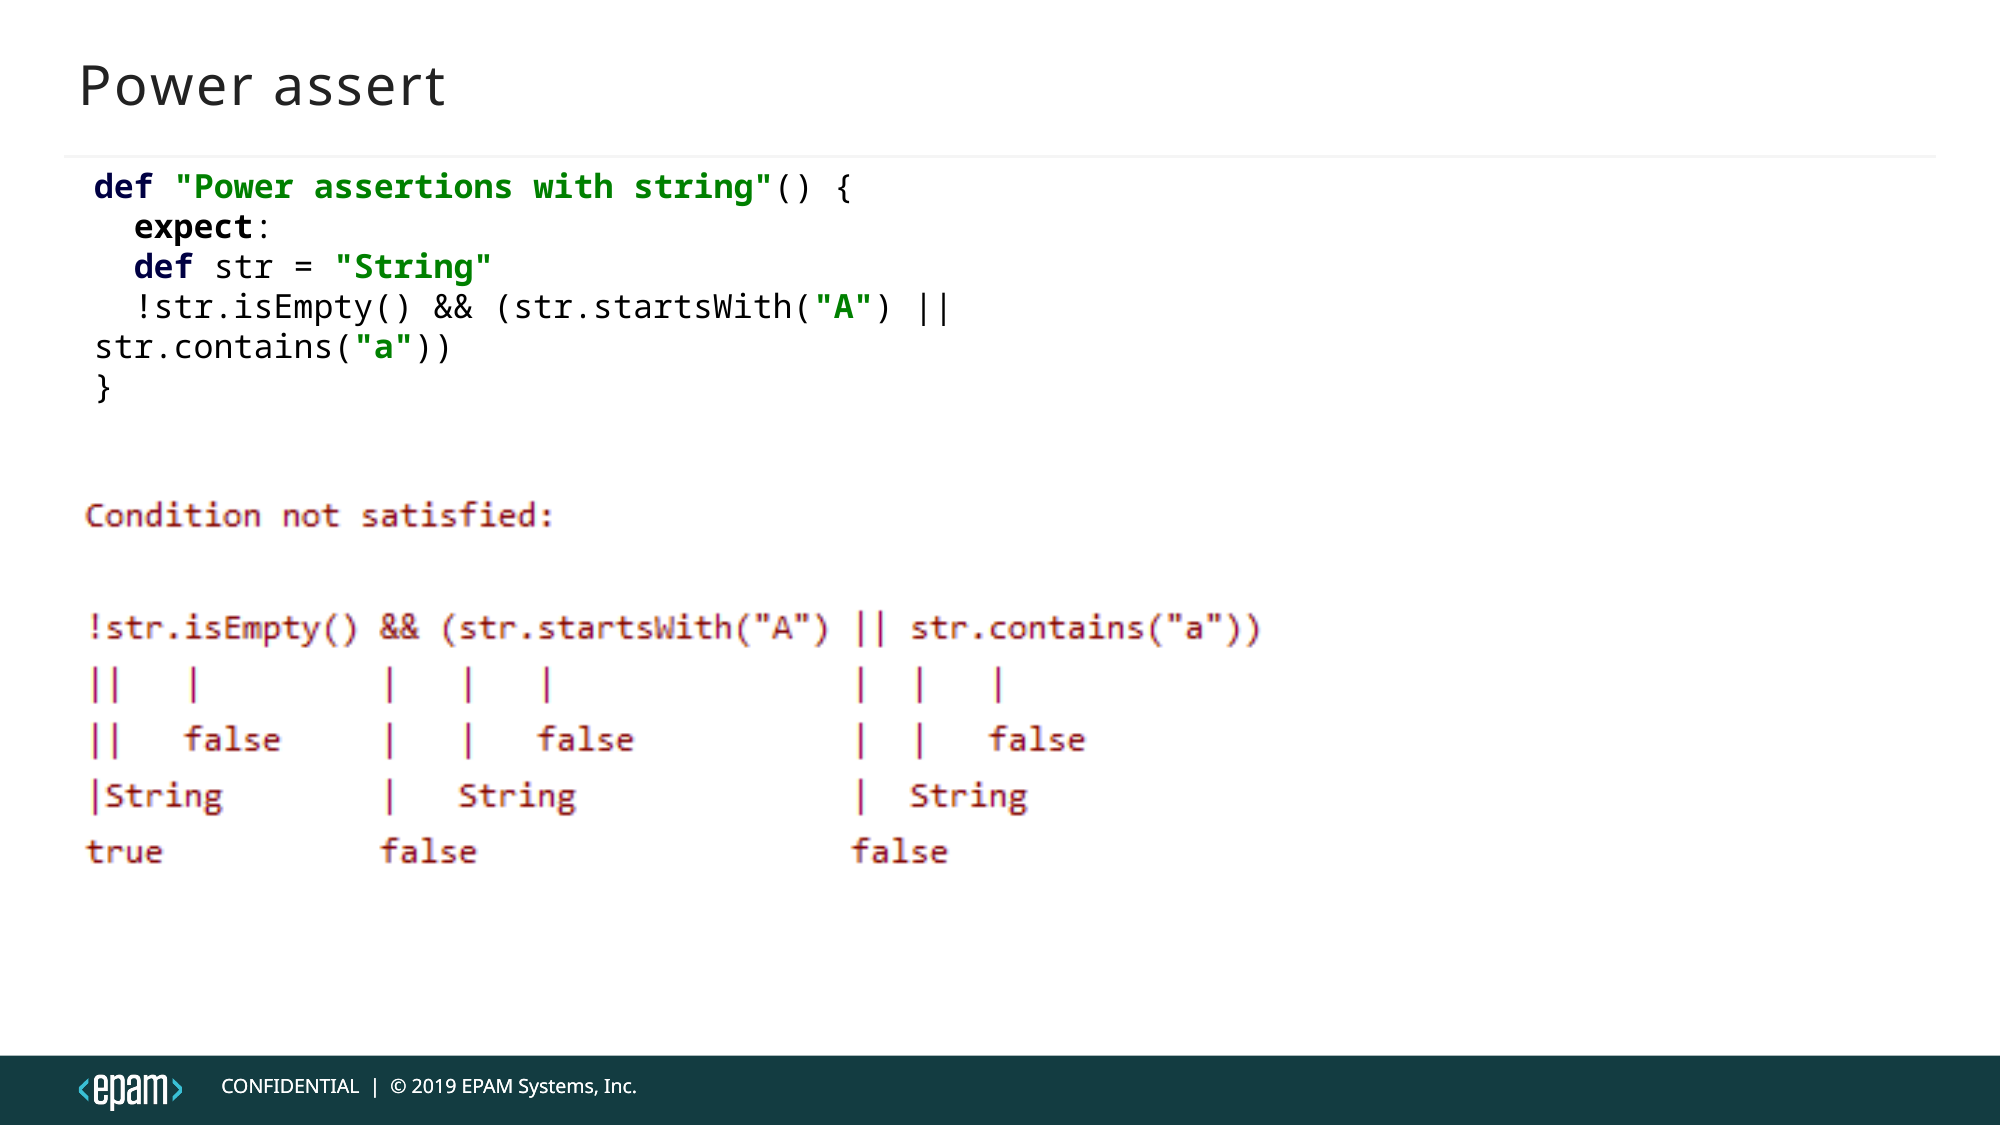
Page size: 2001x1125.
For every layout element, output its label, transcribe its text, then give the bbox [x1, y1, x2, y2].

text_box def "Power assertions with string"() { expect: def str = "String" !str.isEmpty() && (str.startsWith("A") || str.contains("a")) } [78, 158, 1289, 413]
title Power assert [78, 50, 1922, 116]
picture [78, 477, 1309, 931]
text_box CONFIDENTIAL | © 2019 EPAM Systems, Inc. [206, 1066, 737, 1105]
